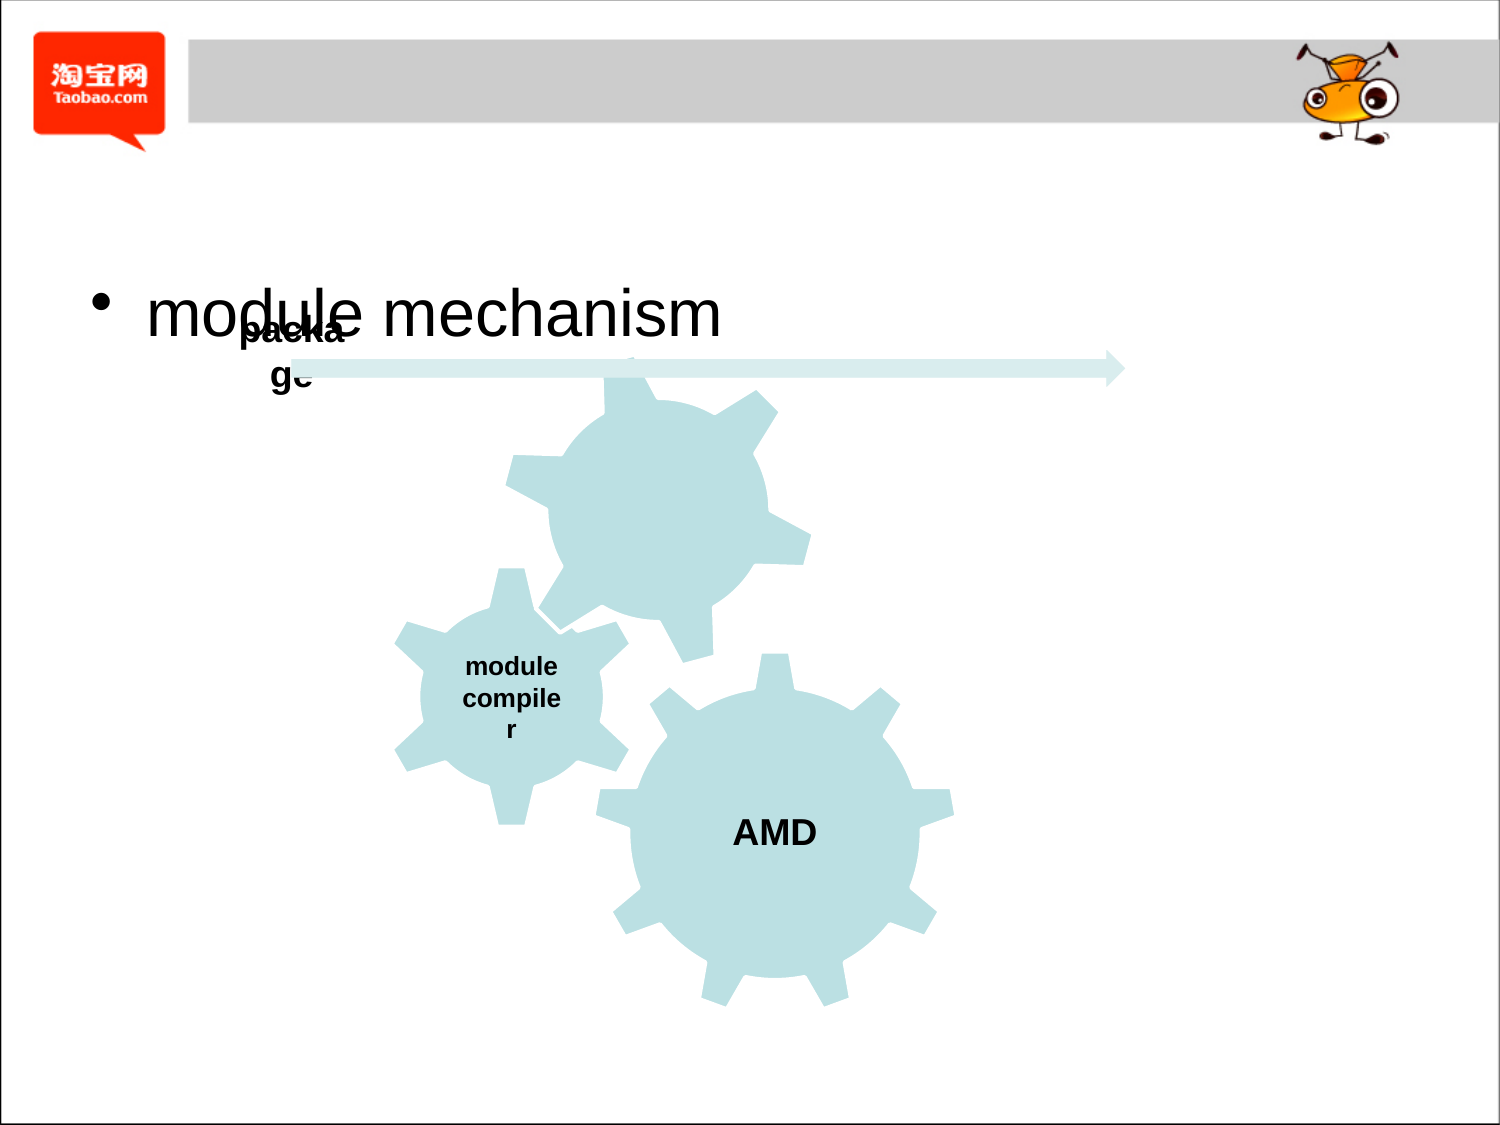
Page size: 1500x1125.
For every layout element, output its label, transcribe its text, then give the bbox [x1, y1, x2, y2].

picture [0, 0, 1500, 1125]
list module mechanism [74, 262, 1426, 1006]
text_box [124, 349, 1126, 1017]
